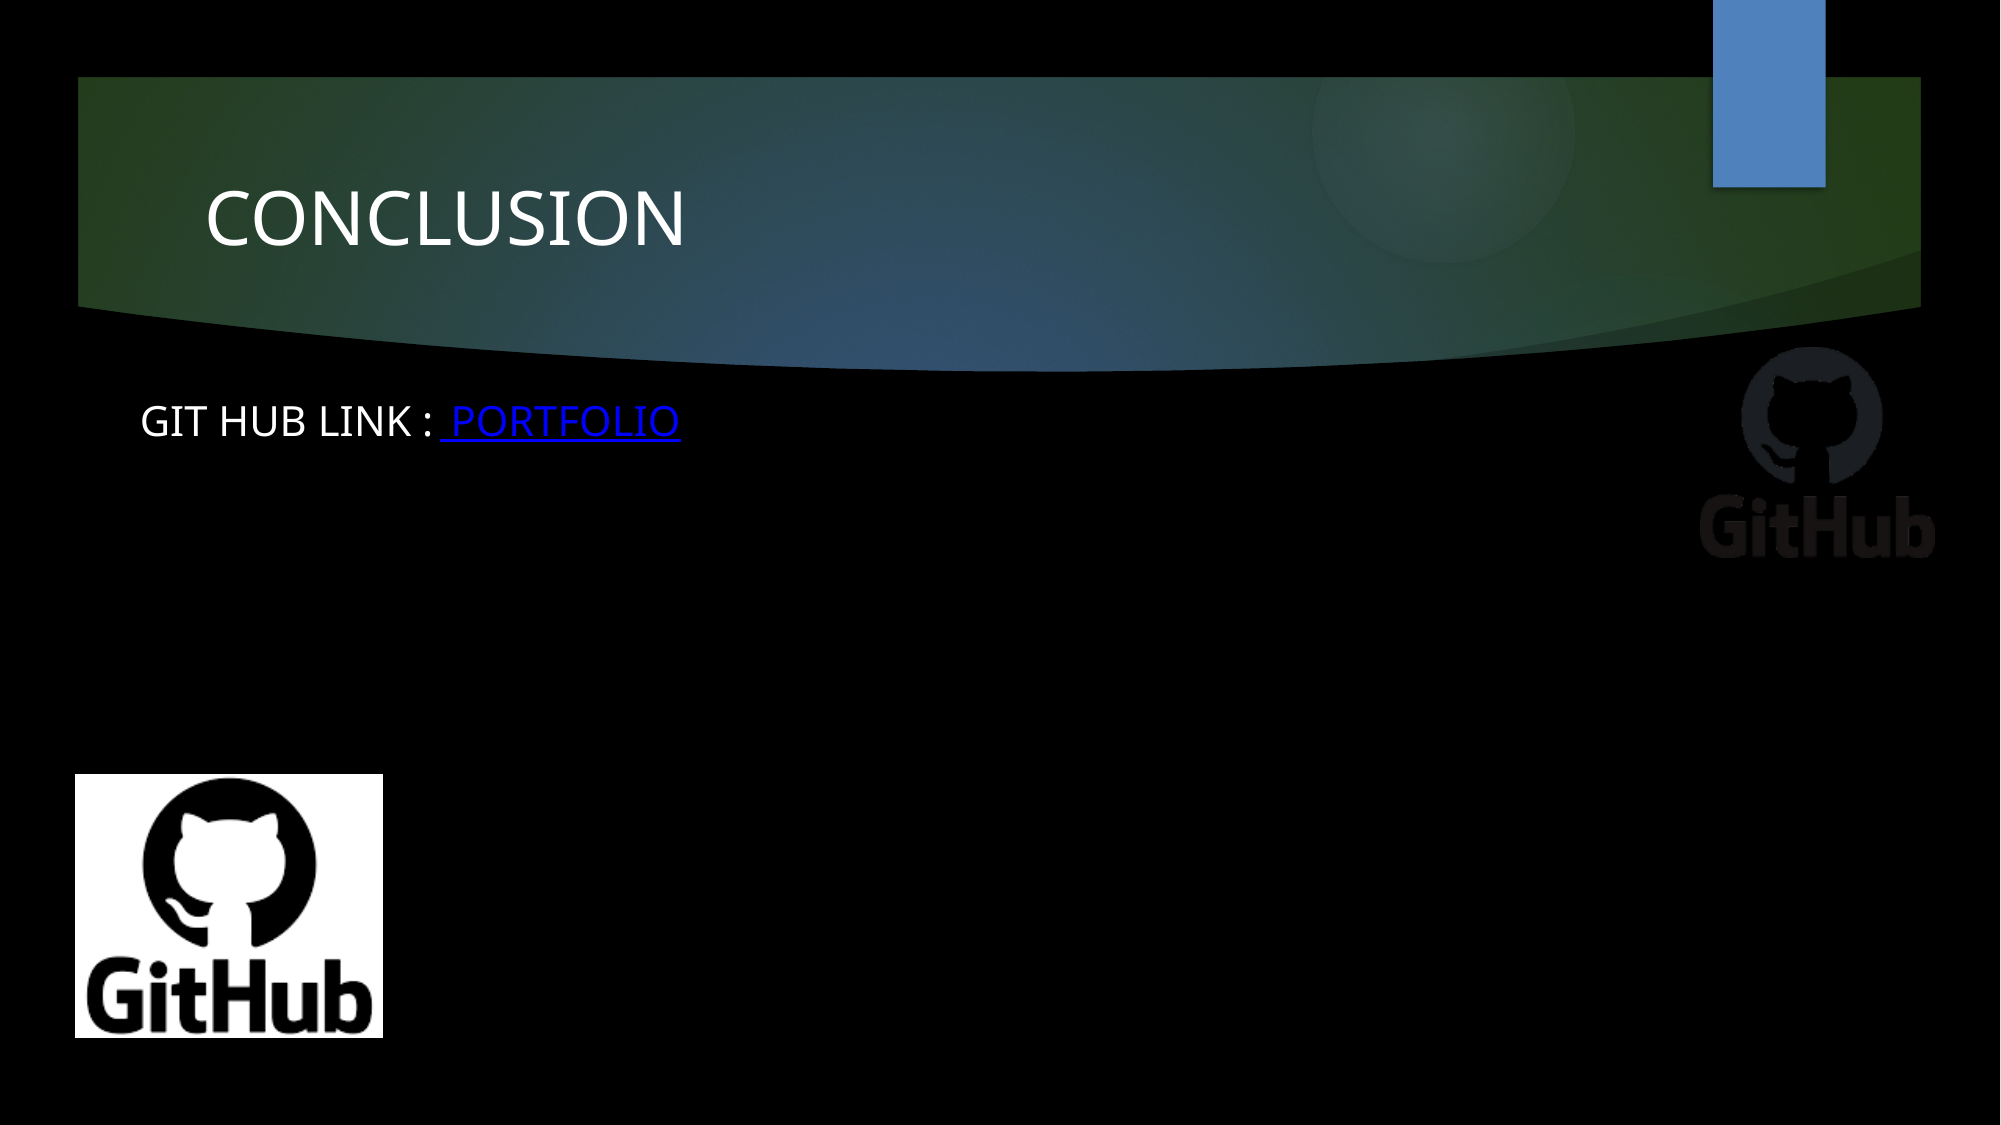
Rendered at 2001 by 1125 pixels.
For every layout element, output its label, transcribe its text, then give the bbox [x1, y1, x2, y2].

picture [1699, 346, 1935, 559]
text_box GIT HUB LINK : PORTFOLIO [124, 386, 1126, 459]
title CONCLUSION [189, 155, 1627, 275]
picture [74, 774, 383, 1038]
